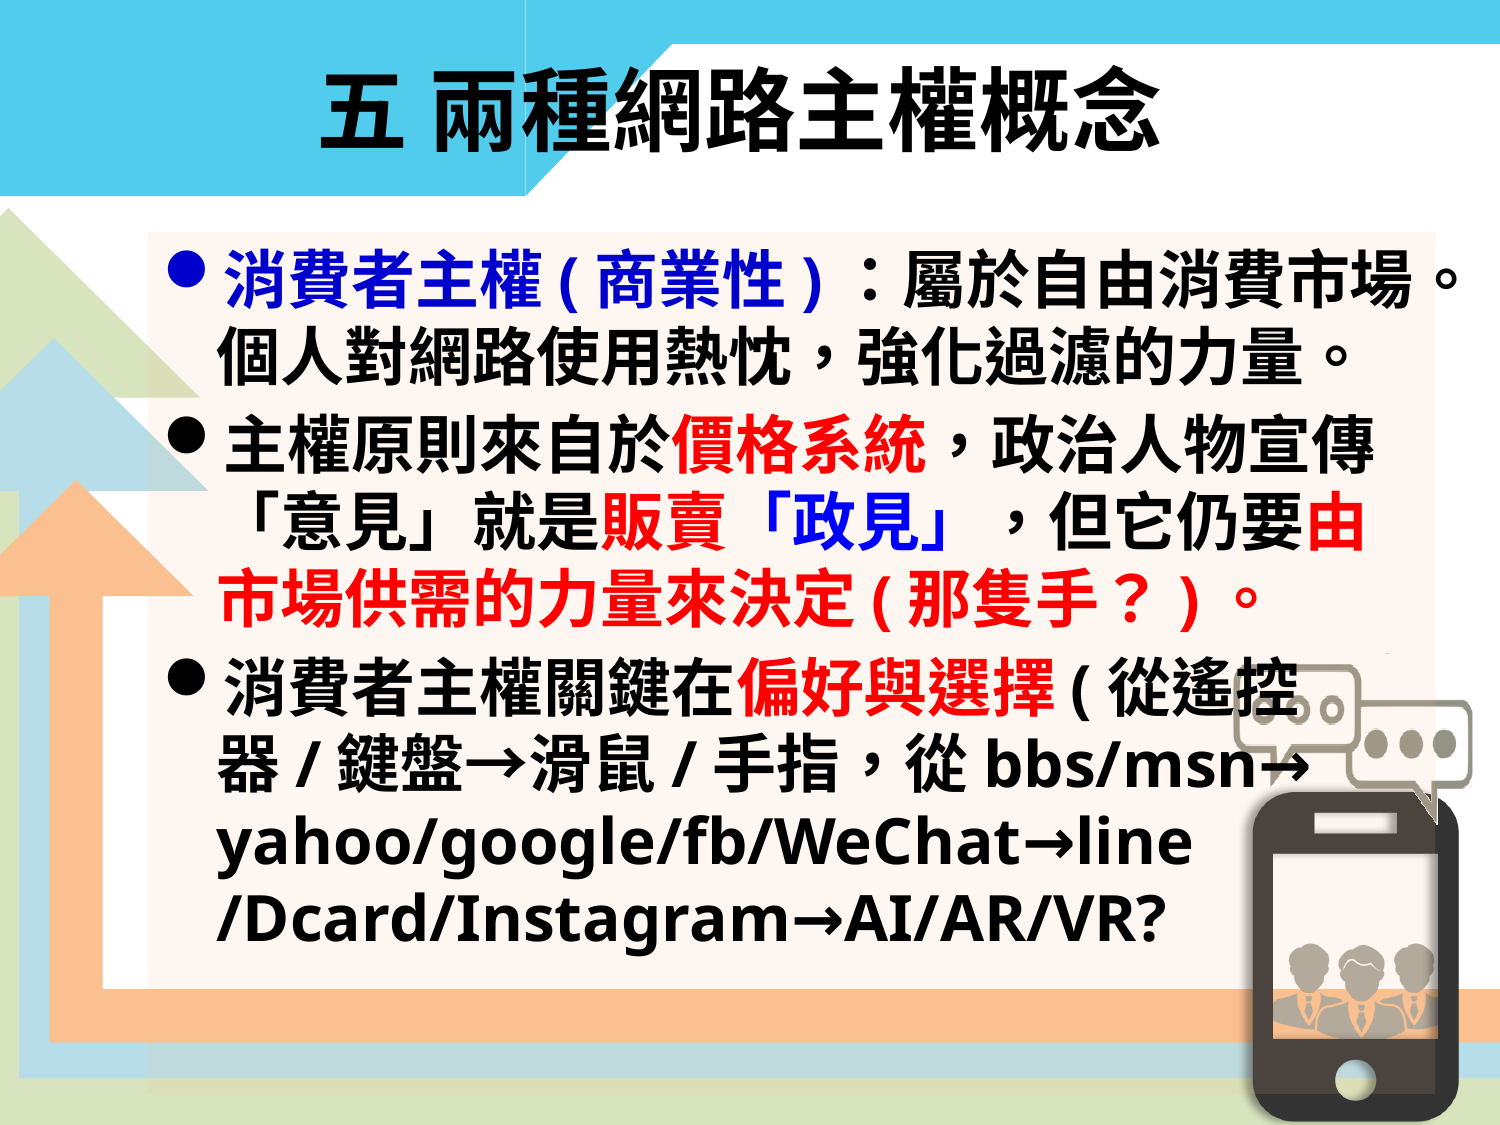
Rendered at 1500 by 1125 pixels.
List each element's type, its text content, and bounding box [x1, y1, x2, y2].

list 消費者主權(商業性)：屬於自由消費市場。個人對網路使用熱忱，強化過濾的力量。 主權原則來自於價格系統，政治人物宣傳「意見」就是販賣「政見」，但它仍要由市場供需的力量來決定(那隻手？)。 消費者主權關鍵在偏好與選擇(從遙控器/鍵盤→滑鼠/手指，從bbs/msn→ yahoo/google/fb/WeChat→line /Dcard/Instagram→AI/AR/VR? [147, 231, 1436, 1094]
title 五 兩種網路主權概念 [64, 30, 1436, 185]
picture [1436, 645, 1500, 835]
